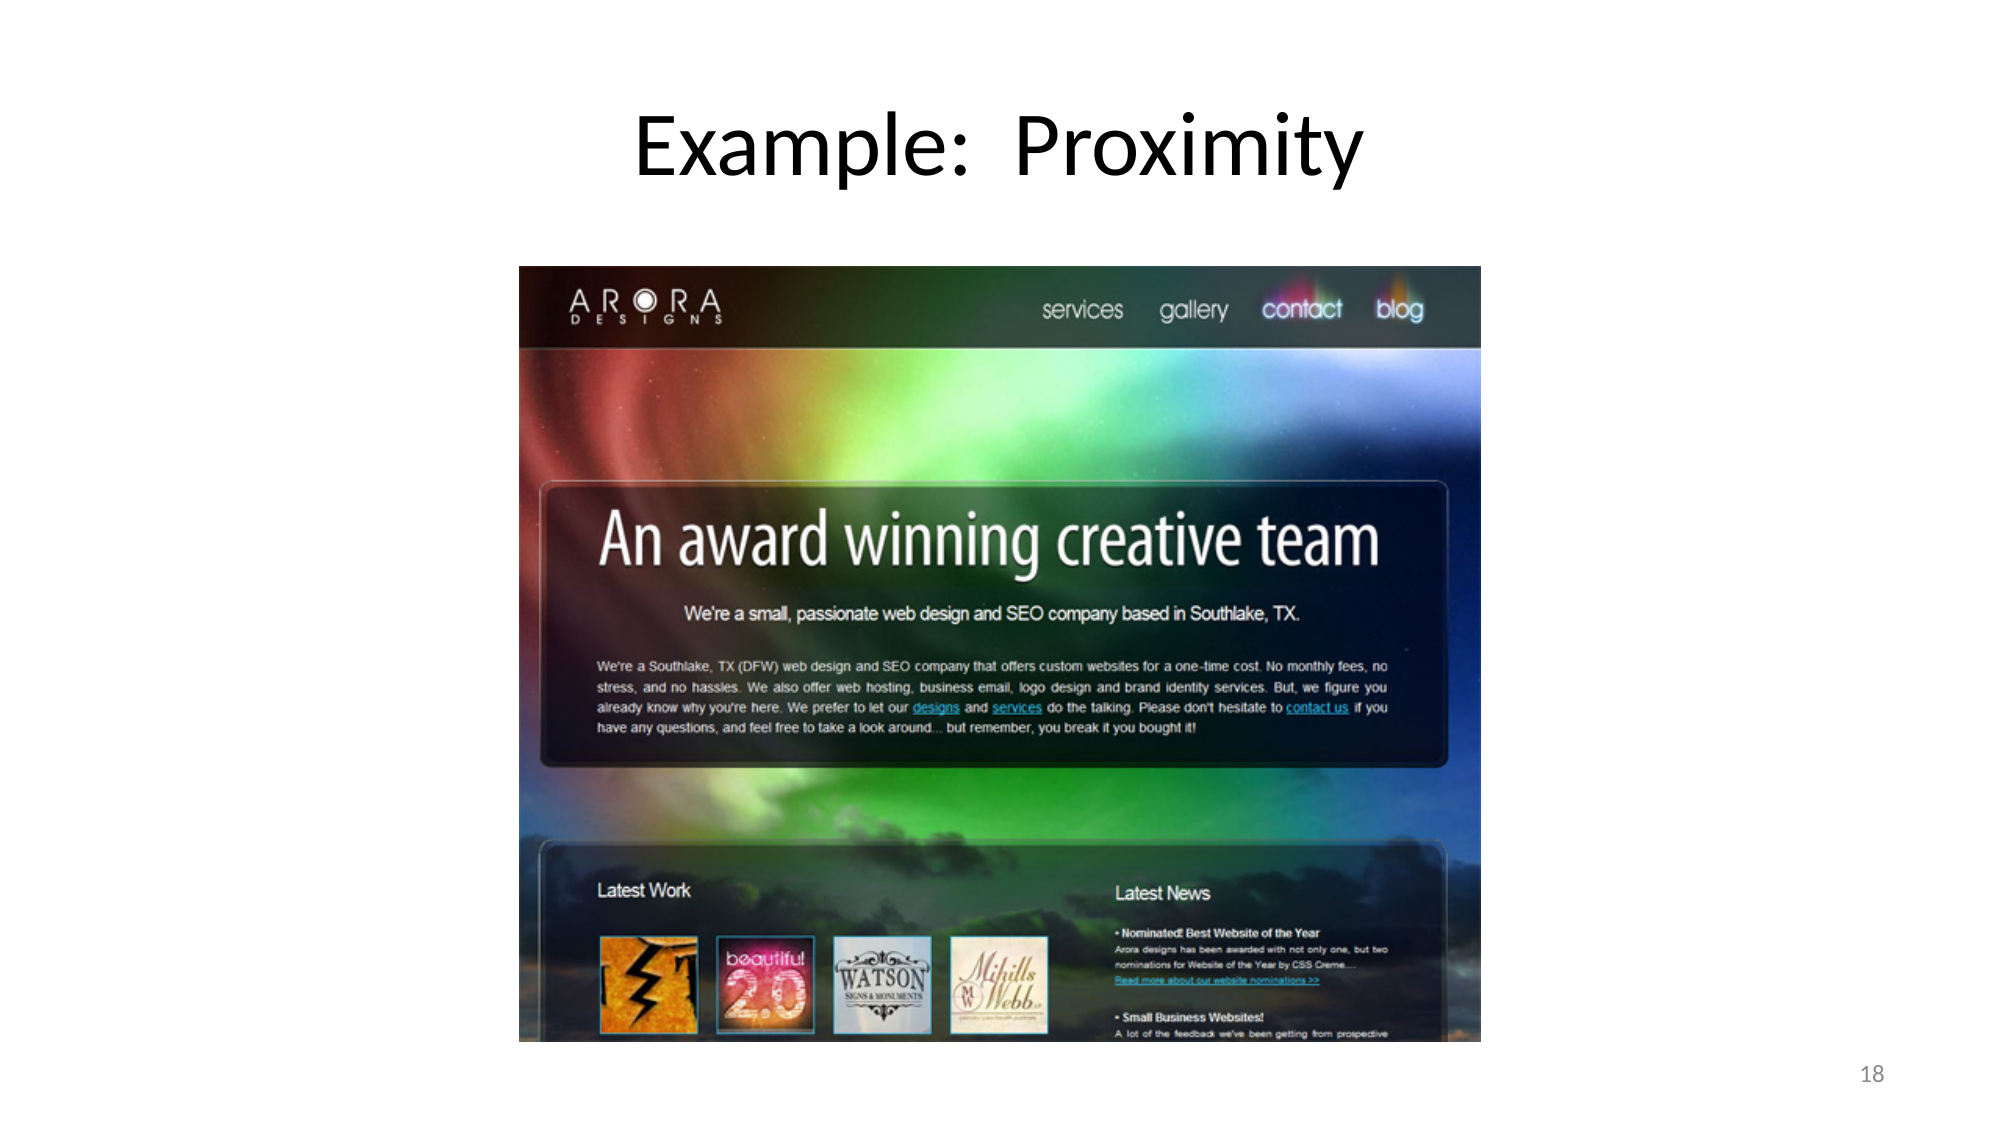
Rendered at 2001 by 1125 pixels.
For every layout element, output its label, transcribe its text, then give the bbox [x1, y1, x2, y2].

title Example: Proximity [99, 45, 1900, 233]
slide_number 18 [1433, 1042, 1900, 1103]
picture [519, 266, 1481, 1043]
